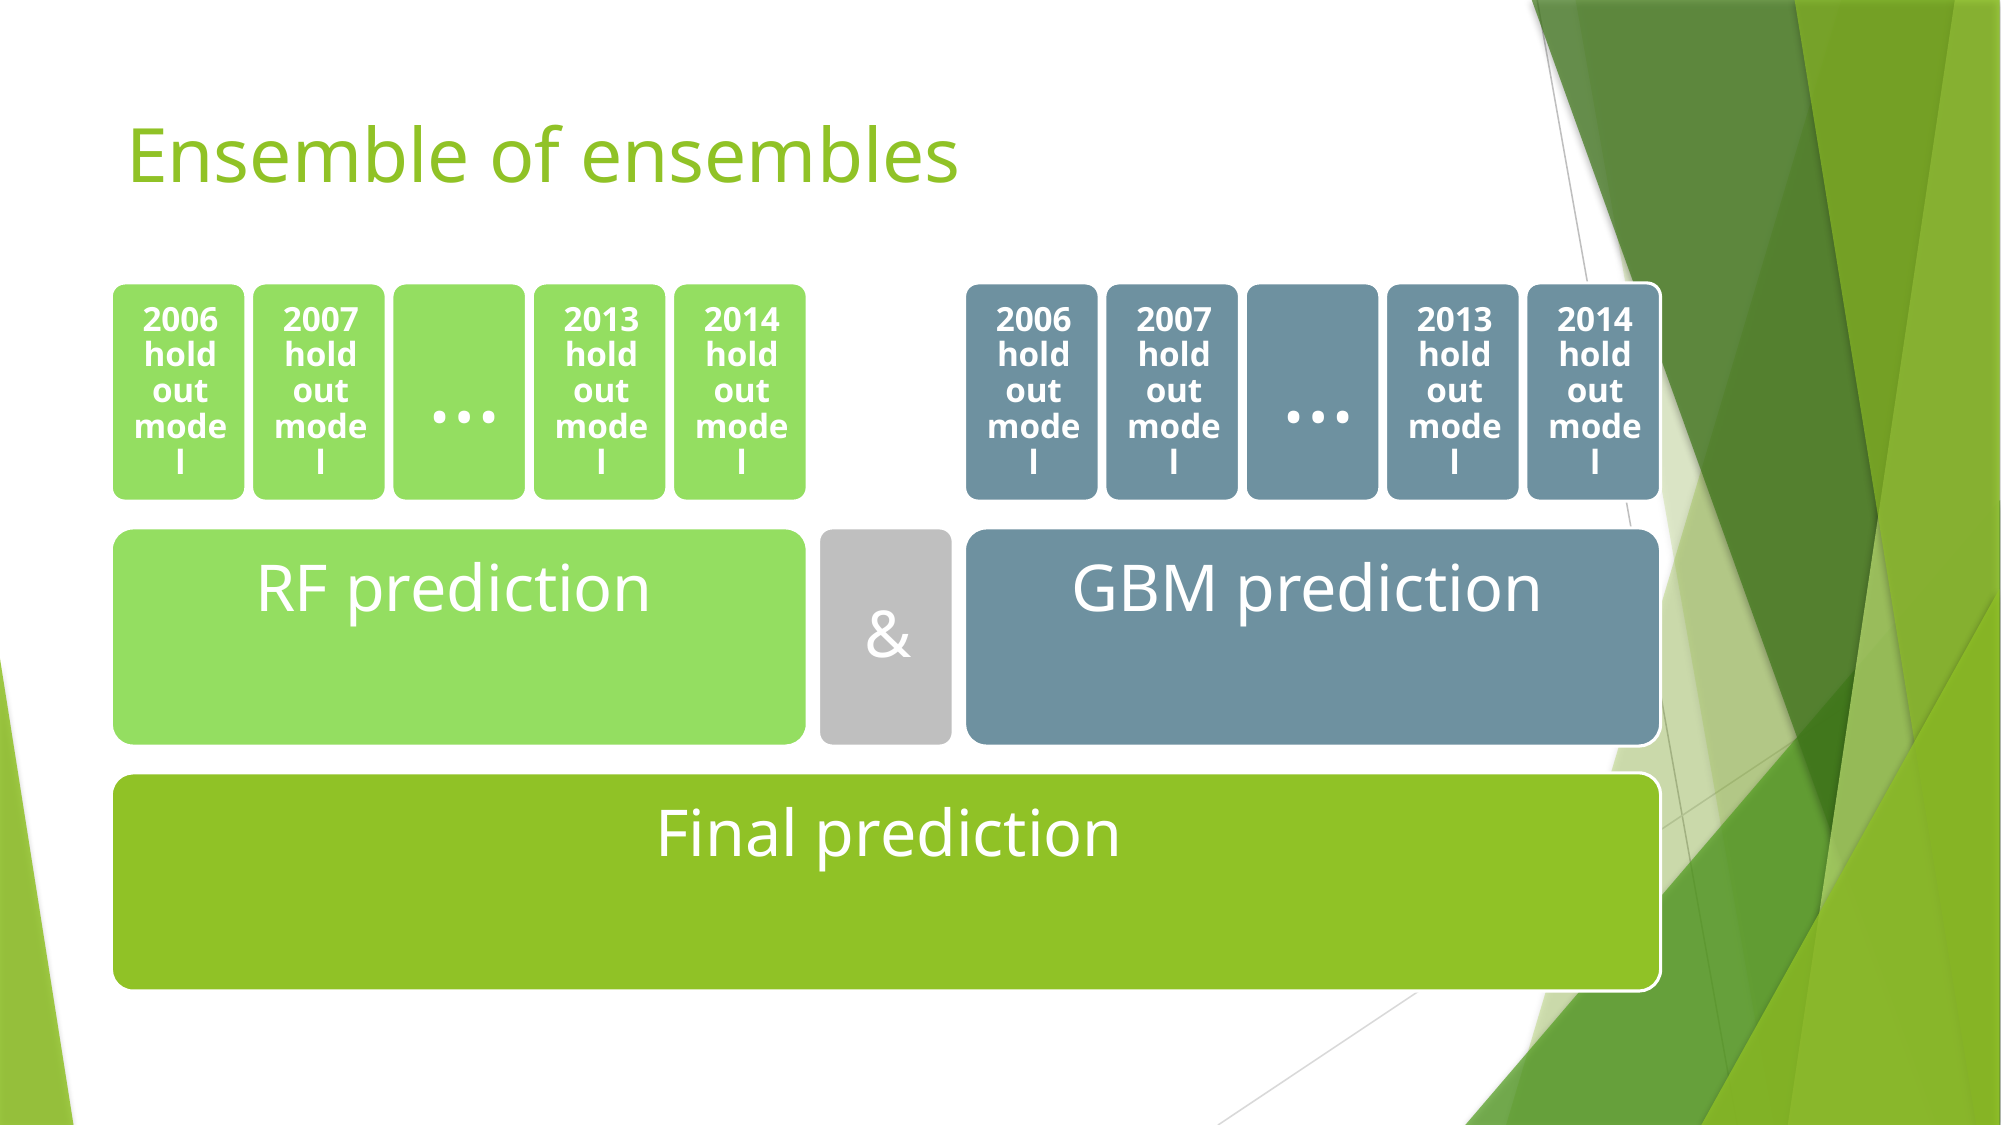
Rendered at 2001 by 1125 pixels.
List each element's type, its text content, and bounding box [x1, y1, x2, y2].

title Ensemble of ensembles [111, 99, 1522, 232]
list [110, 282, 1662, 992]
